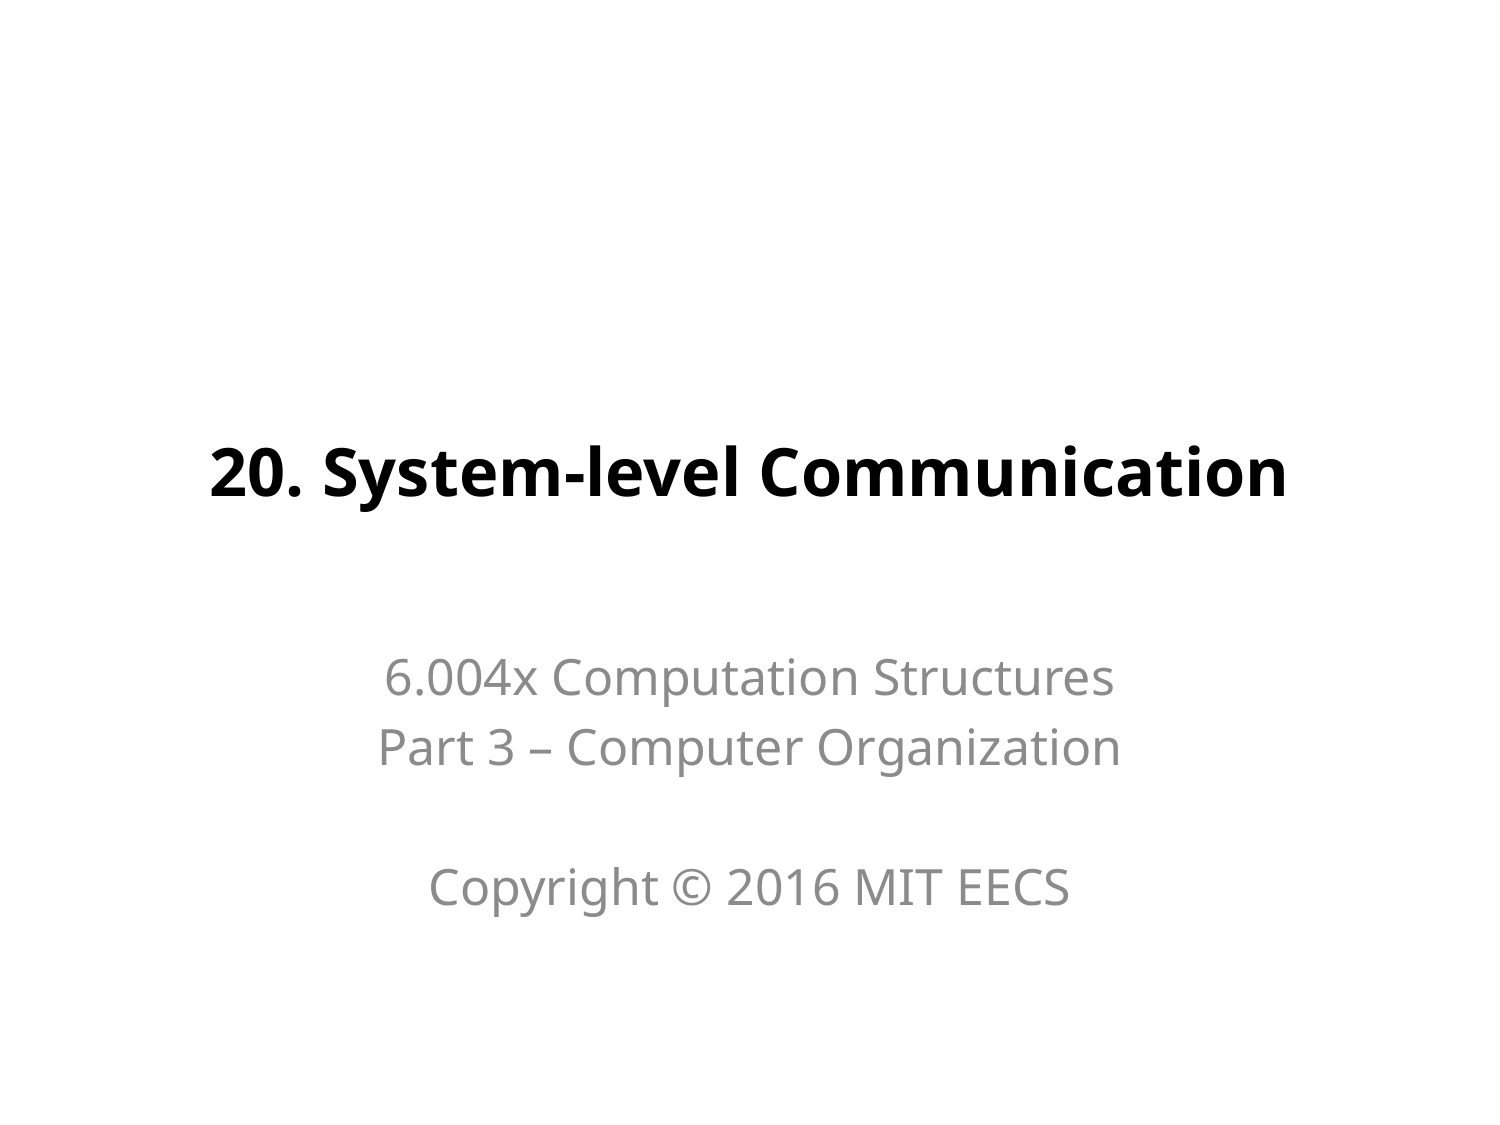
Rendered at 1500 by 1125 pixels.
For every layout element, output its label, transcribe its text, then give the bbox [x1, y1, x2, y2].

title 20. System-level Communication [112, 349, 1388, 591]
subtitle 6.004x Computation Structures Part 3 – Computer Organization Copyright © 2016 MIT EECS [225, 637, 1275, 925]
